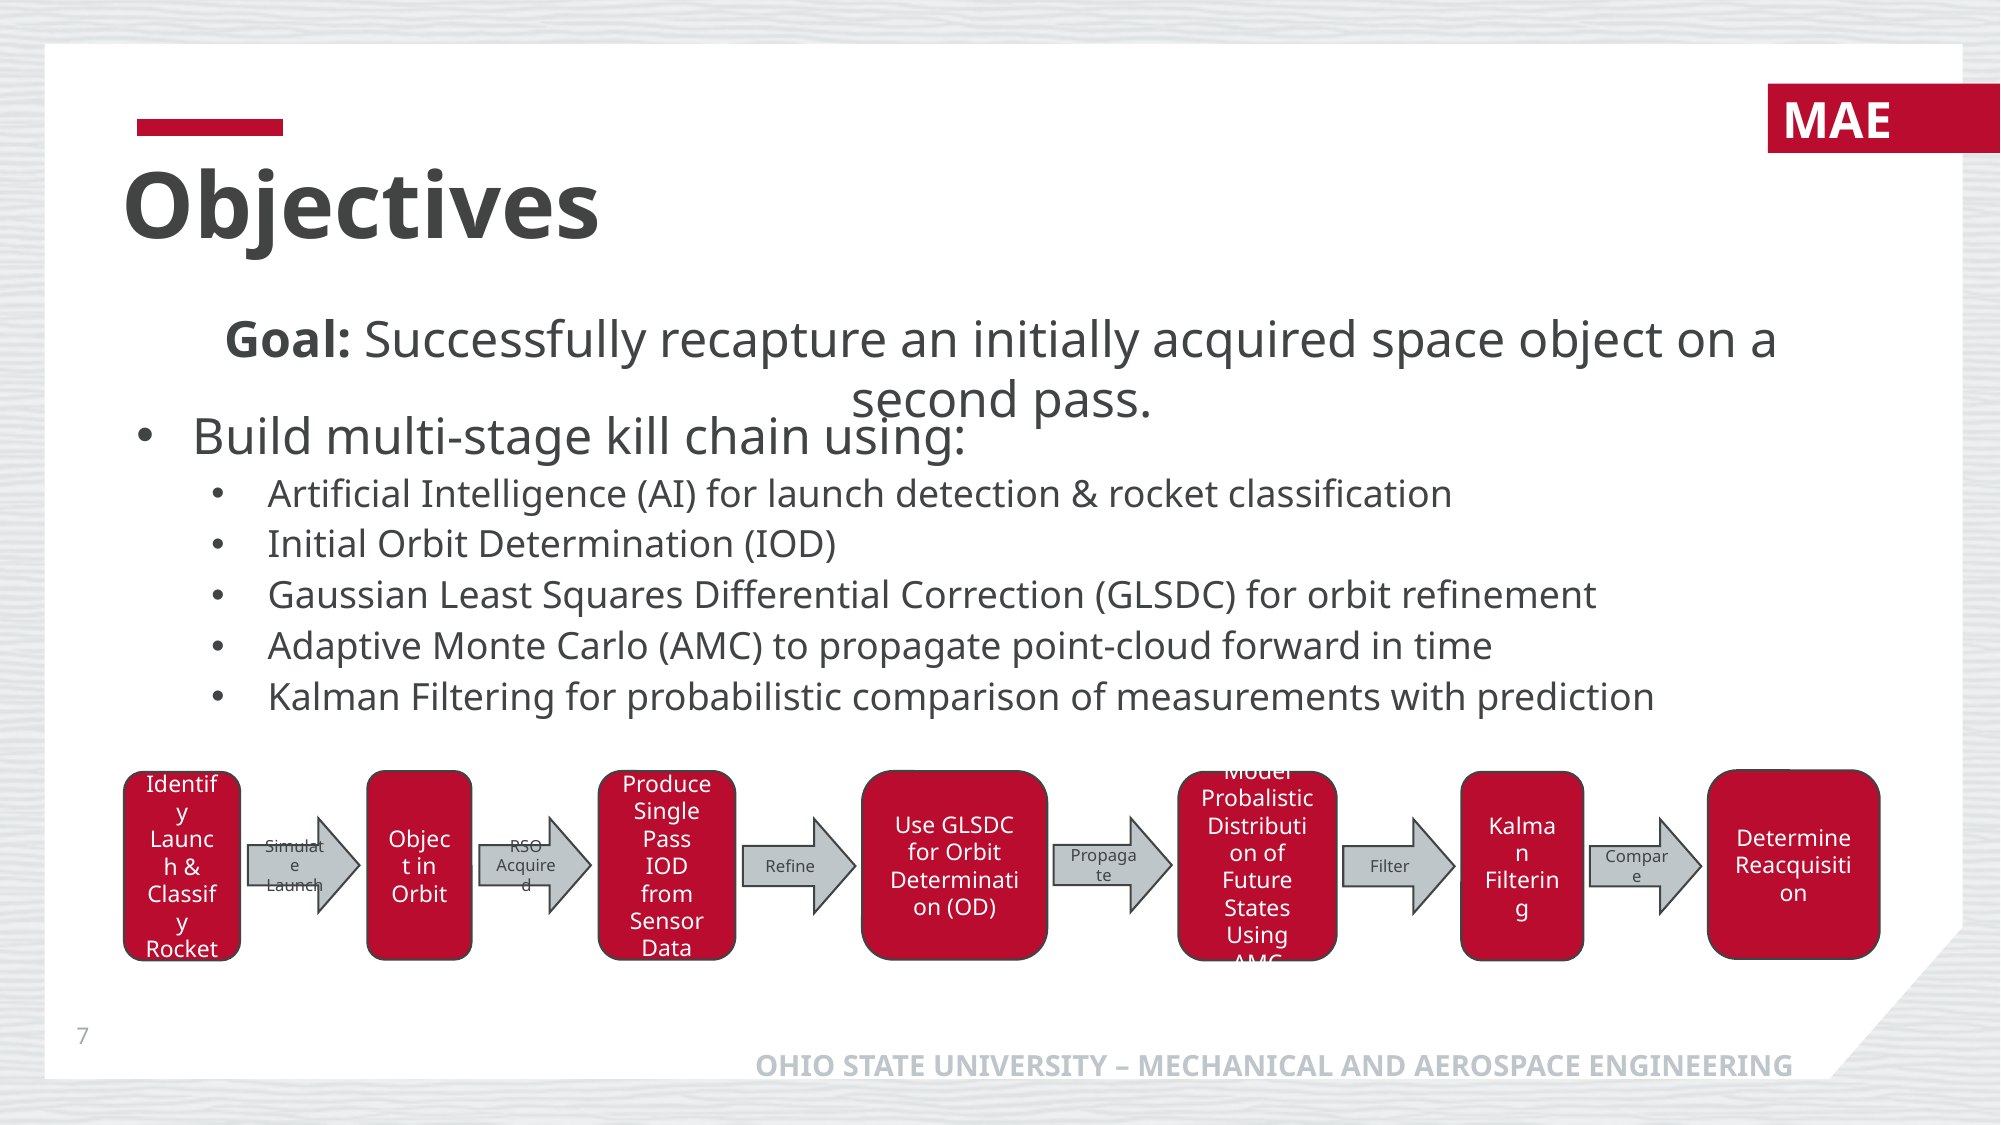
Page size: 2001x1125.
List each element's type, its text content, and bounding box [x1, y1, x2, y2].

picture [0, 0, 2001, 1125]
list Build multi-stage kill chain using: Artificial Intelligence (AI) for launch detection & rocket classification Initial Orbit Determination (IOD) Gaussian Least Squares Differential Correction (GLSDC) for orbit refinement Adaptive Monte Carlo (AMC) to propagate point-cloud forward in time Kalman Filtering for probabilistic comparison of measurements with prediction [136, 404, 1680, 770]
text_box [124, 770, 1880, 961]
text_box Goal: Successfully recapture an initially acquired space object on a second pass. [121, 300, 1883, 436]
title Objectives [121, 158, 1862, 273]
